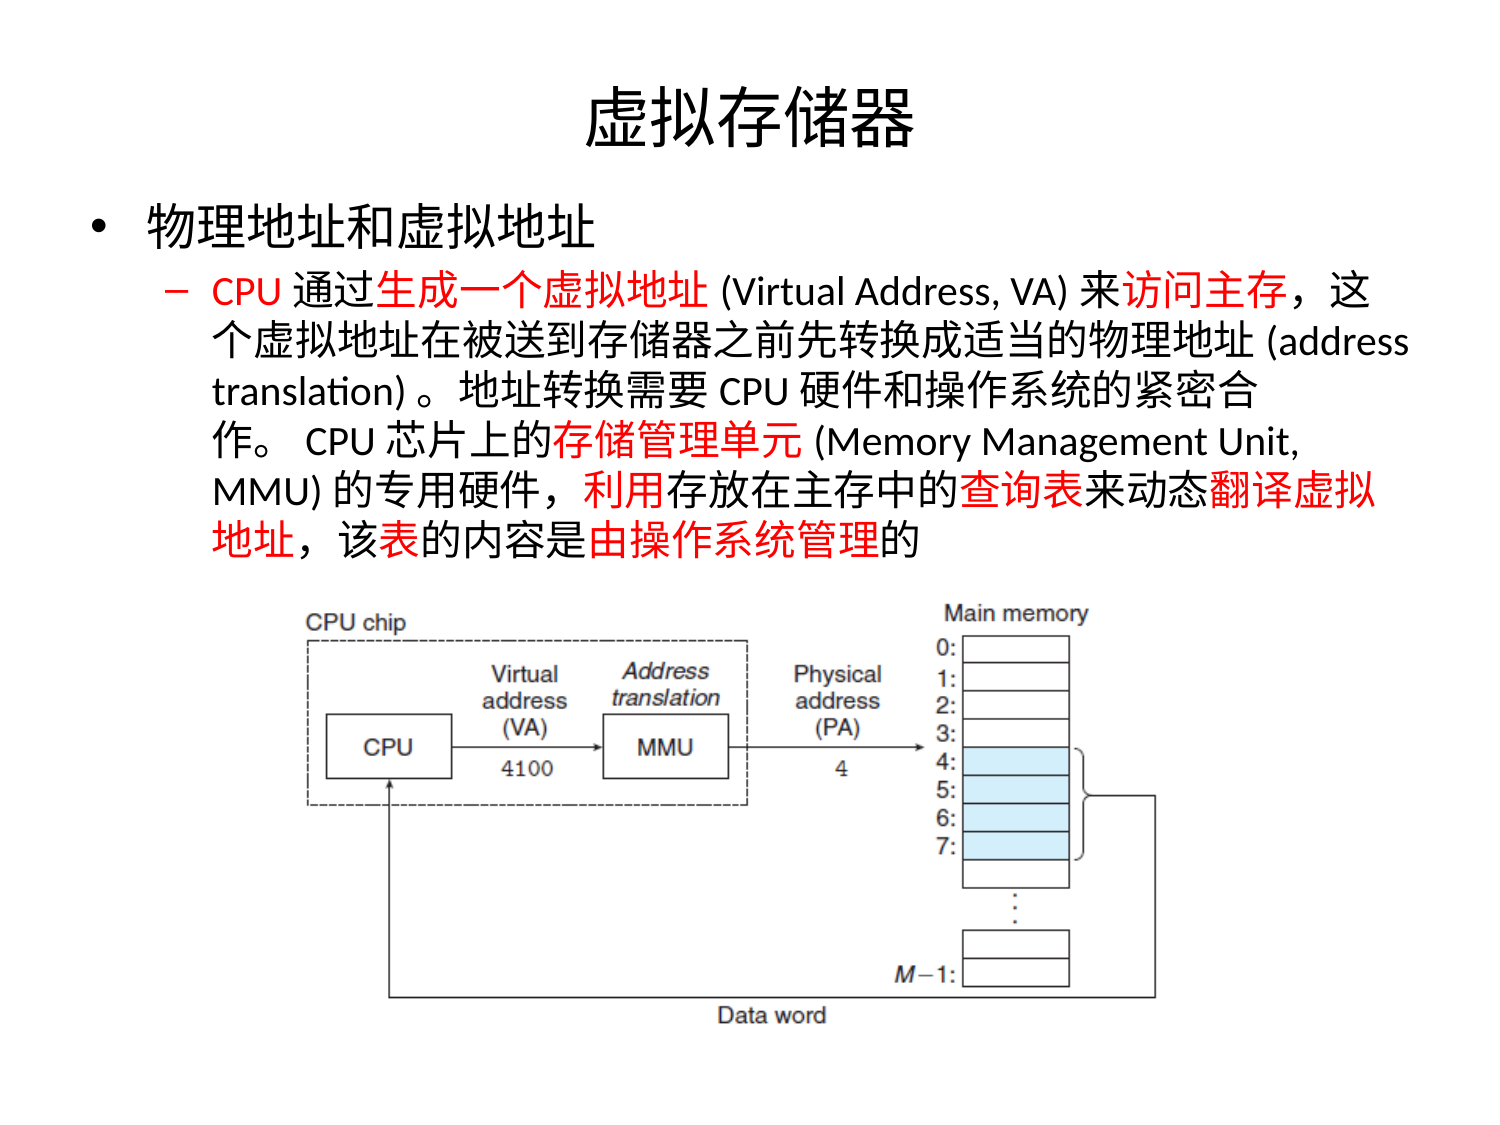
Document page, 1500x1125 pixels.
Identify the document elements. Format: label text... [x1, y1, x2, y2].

picture [287, 587, 1176, 1034]
title 虚拟存储器 [75, 45, 1425, 187]
list 物理地址和虚拟地址 CPU通过生成一个虚拟地址(Virtual Address, VA)来访问主存，这个虚拟地址在被送到存储器之前先转换成适当的物理地址(address translation)。地址转换需要CPU硬件和操作系统的紧密合作。CPU芯片上的存储管理单元(Memory Management Unit, MMU)的专用硬件，利用存放在主存中的查询表来动态翻译虚拟地址，该表的内容是由操作系统管理的 [75, 187, 1425, 1100]
